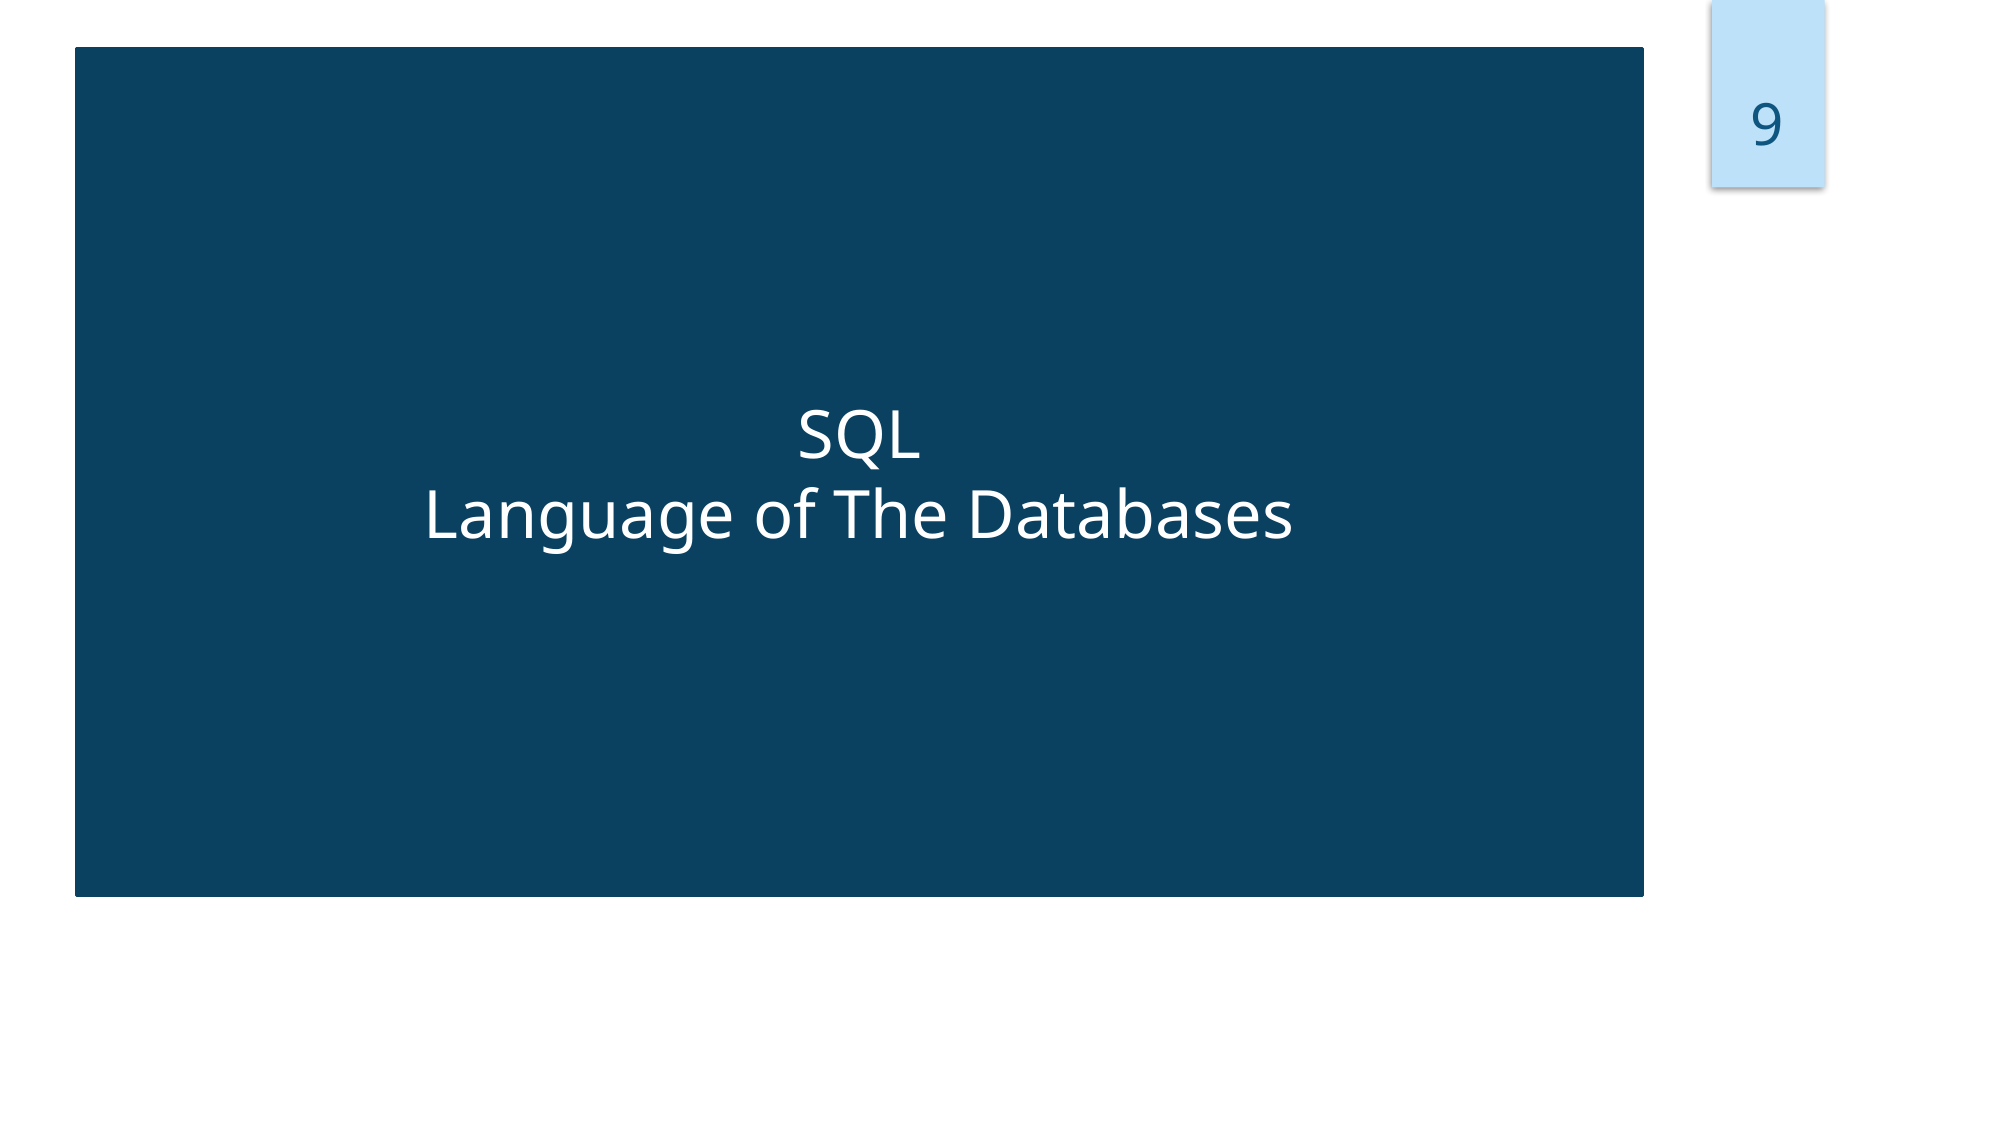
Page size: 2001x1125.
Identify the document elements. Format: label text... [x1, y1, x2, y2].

slide_number 9 [1698, 48, 1836, 175]
text_box SQL Language of The Databases [75, 47, 1644, 897]
